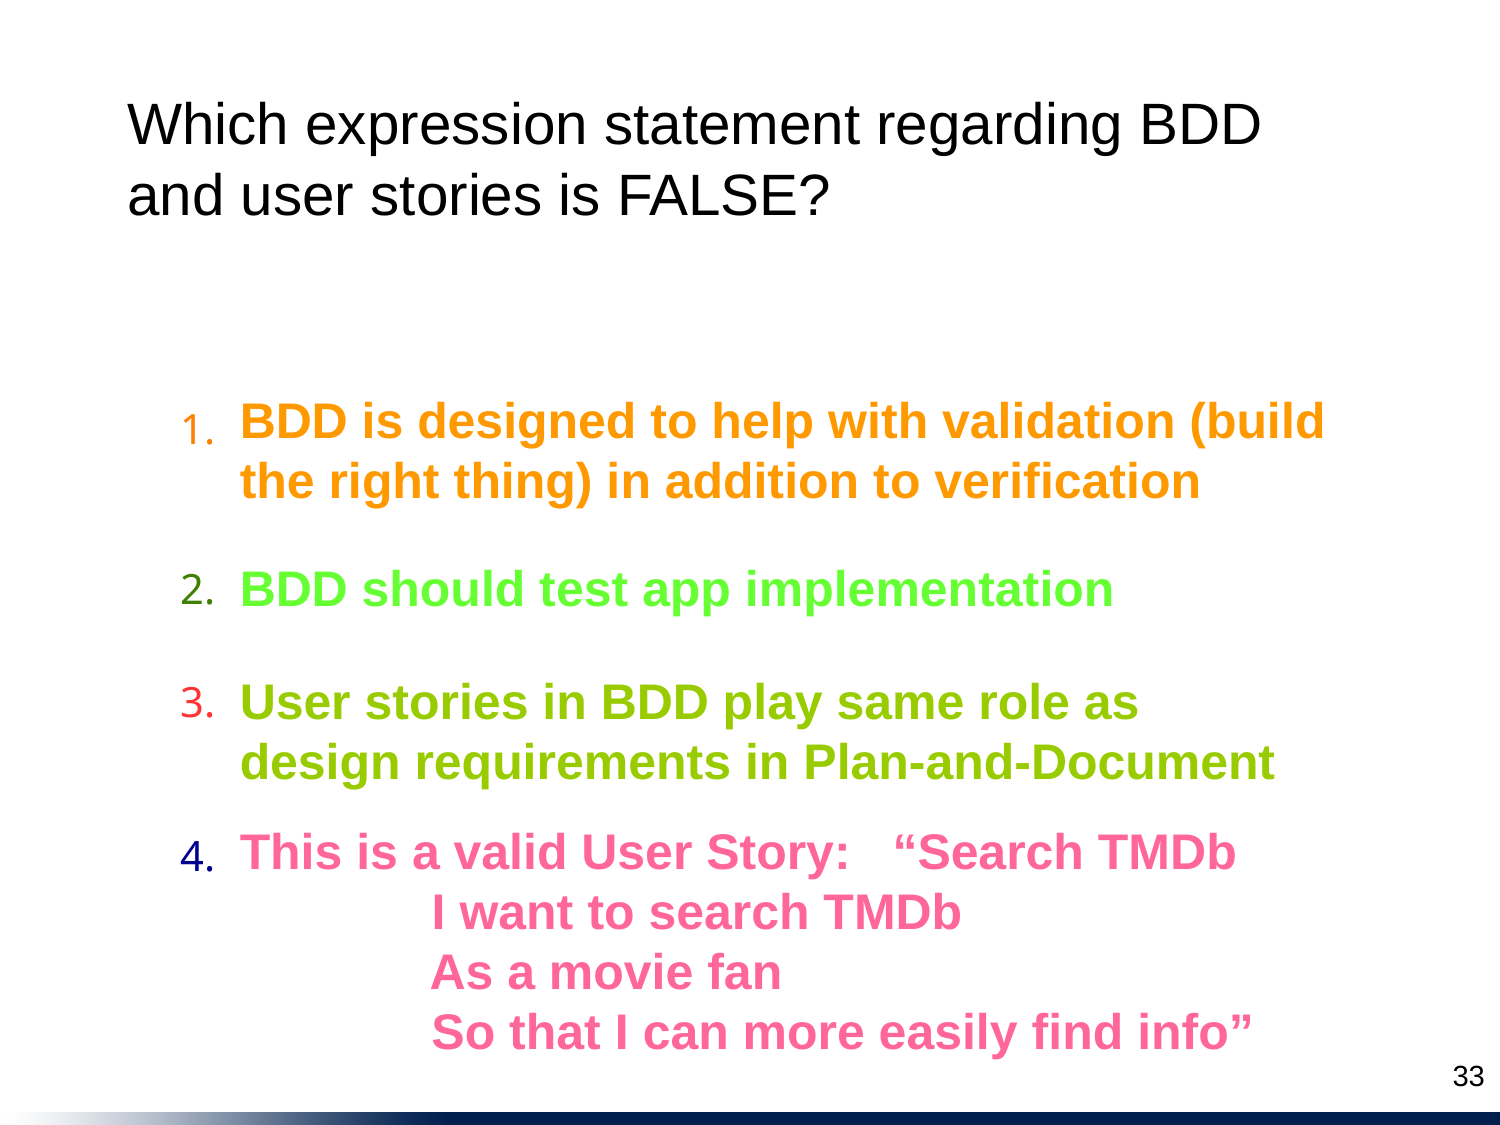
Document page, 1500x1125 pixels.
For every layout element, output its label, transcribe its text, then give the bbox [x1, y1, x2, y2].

text_box 1. [165, 395, 231, 461]
text_box 3. [165, 668, 231, 734]
text_box BDD is designed to help with validation (build the right thing) in addition to verification [225, 381, 1388, 517]
text_box 4. [165, 821, 231, 887]
text_box User stories in BDD play same role as design requirements in Plan-and-Document [225, 662, 1325, 798]
text_box BDD should test app implementation [225, 549, 1325, 624]
text_box 2. [165, 555, 231, 620]
text_box This is a valid User Story: “Search TMDb I want to search TMDb As a movie fan So that I can more easily find info” [225, 812, 1325, 1068]
slide_number 33 [1149, 1049, 1500, 1125]
picture [0, 1112, 1149, 1125]
text_box Which expression statement regarding BDD and user stories is FALSE? [112, 79, 1288, 304]
